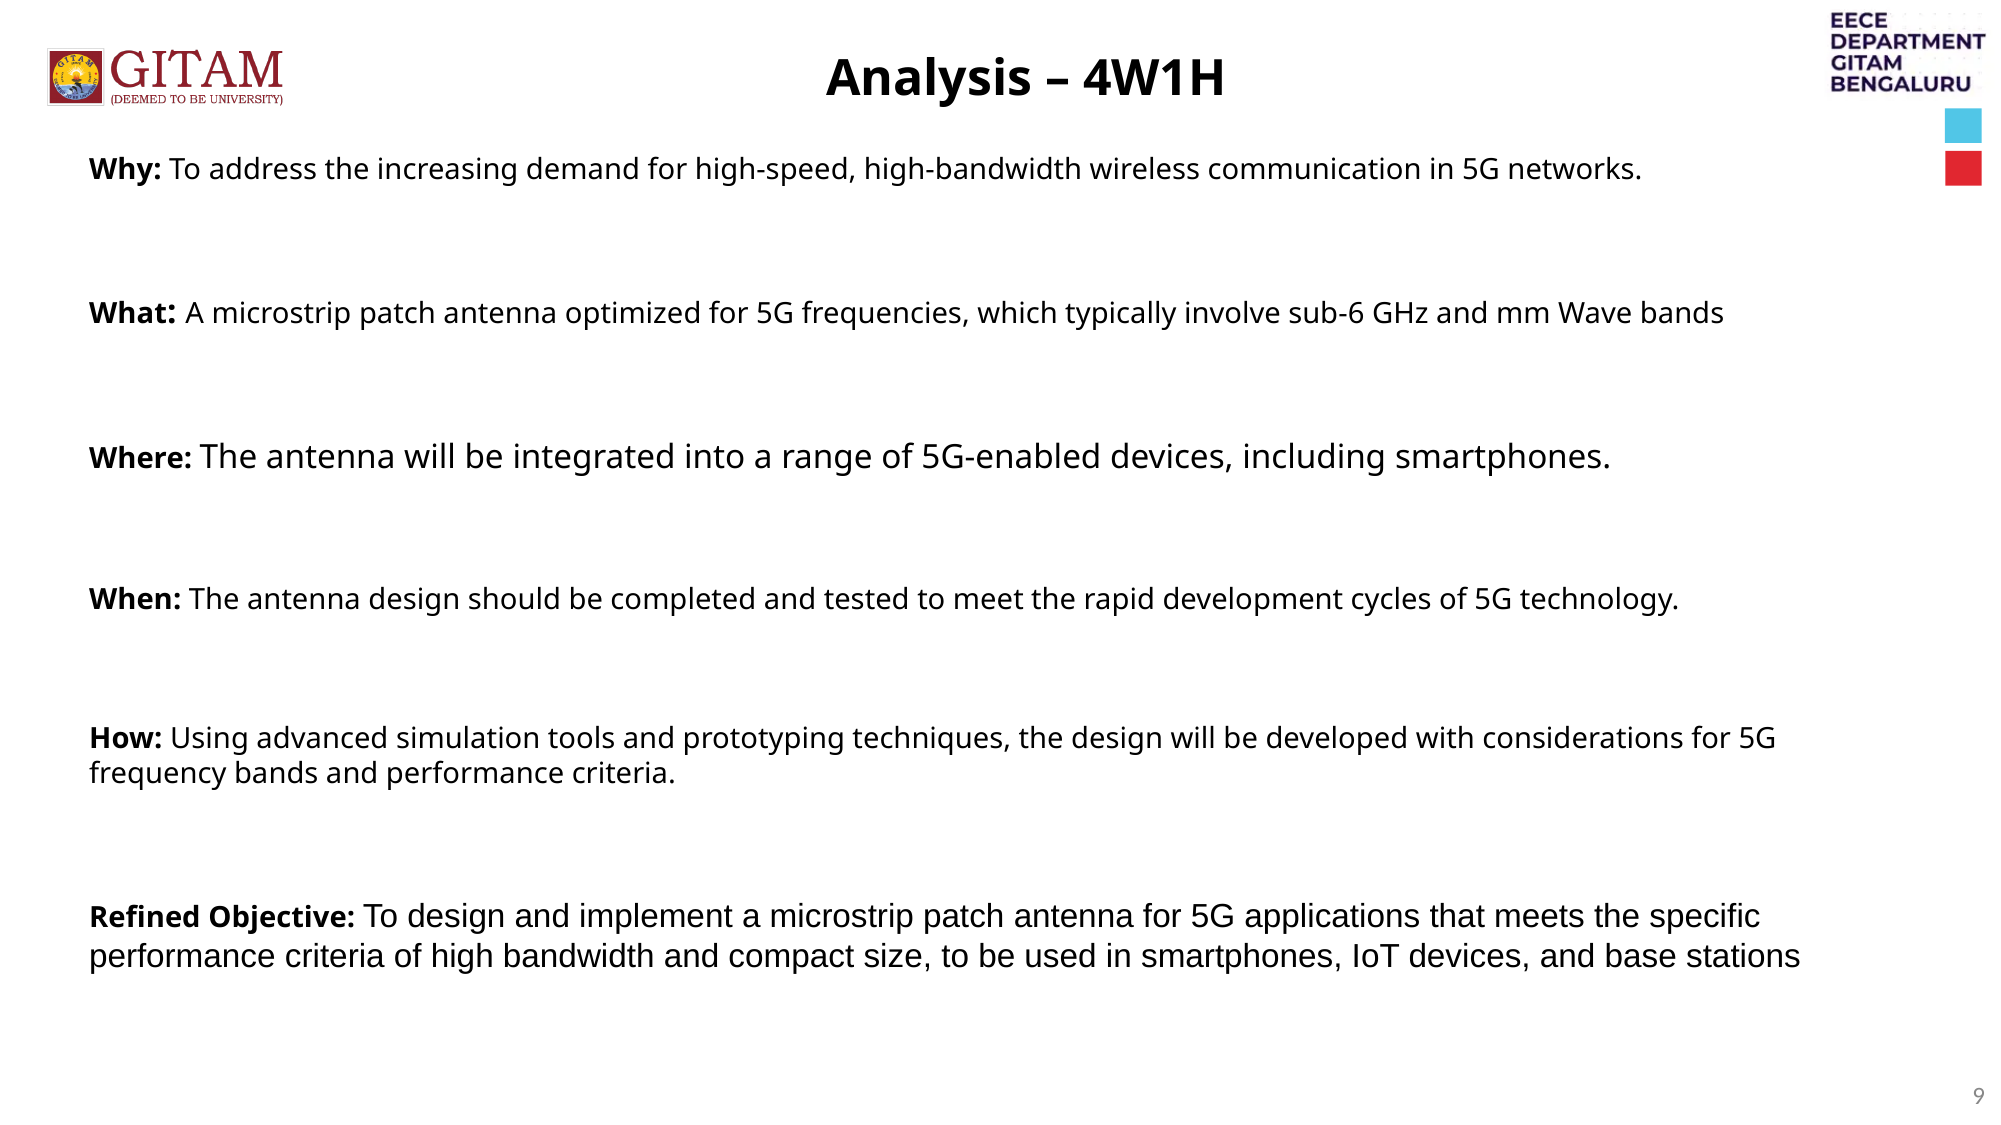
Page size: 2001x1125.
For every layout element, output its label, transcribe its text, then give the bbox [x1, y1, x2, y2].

picture [1824, 1, 2000, 101]
picture [43, 42, 163, 112]
text_box Why: To address the increasing demand for high-speed, high-bandwidth wireless communication in 5G networks. What: A microstrip patch antenna optimized for 5G frequencies, which typically involve sub-6 GHz and mm Wave bands Where: The antenna will be integrated into a range of 5G-enabled devices, including smartphones. When: The antenna design should be completed and tested to meet the rapid development cycles of 5G technology. How: Using advanced simulation tools and prototyping techniques, the design will be developed with considerations for 5G frequency bands and performance criteria. Refined Objective: To design and implement a microstrip patch antenna for 5G applications that meets the specific performance criteria of high bandwidth and compact size, to be used in smartphones, IoT devices, and base stations [74, 142, 1933, 1084]
text_box Analysis – 4W1H [163, 38, 1889, 119]
slide_number 9 [1550, 1065, 2000, 1125]
